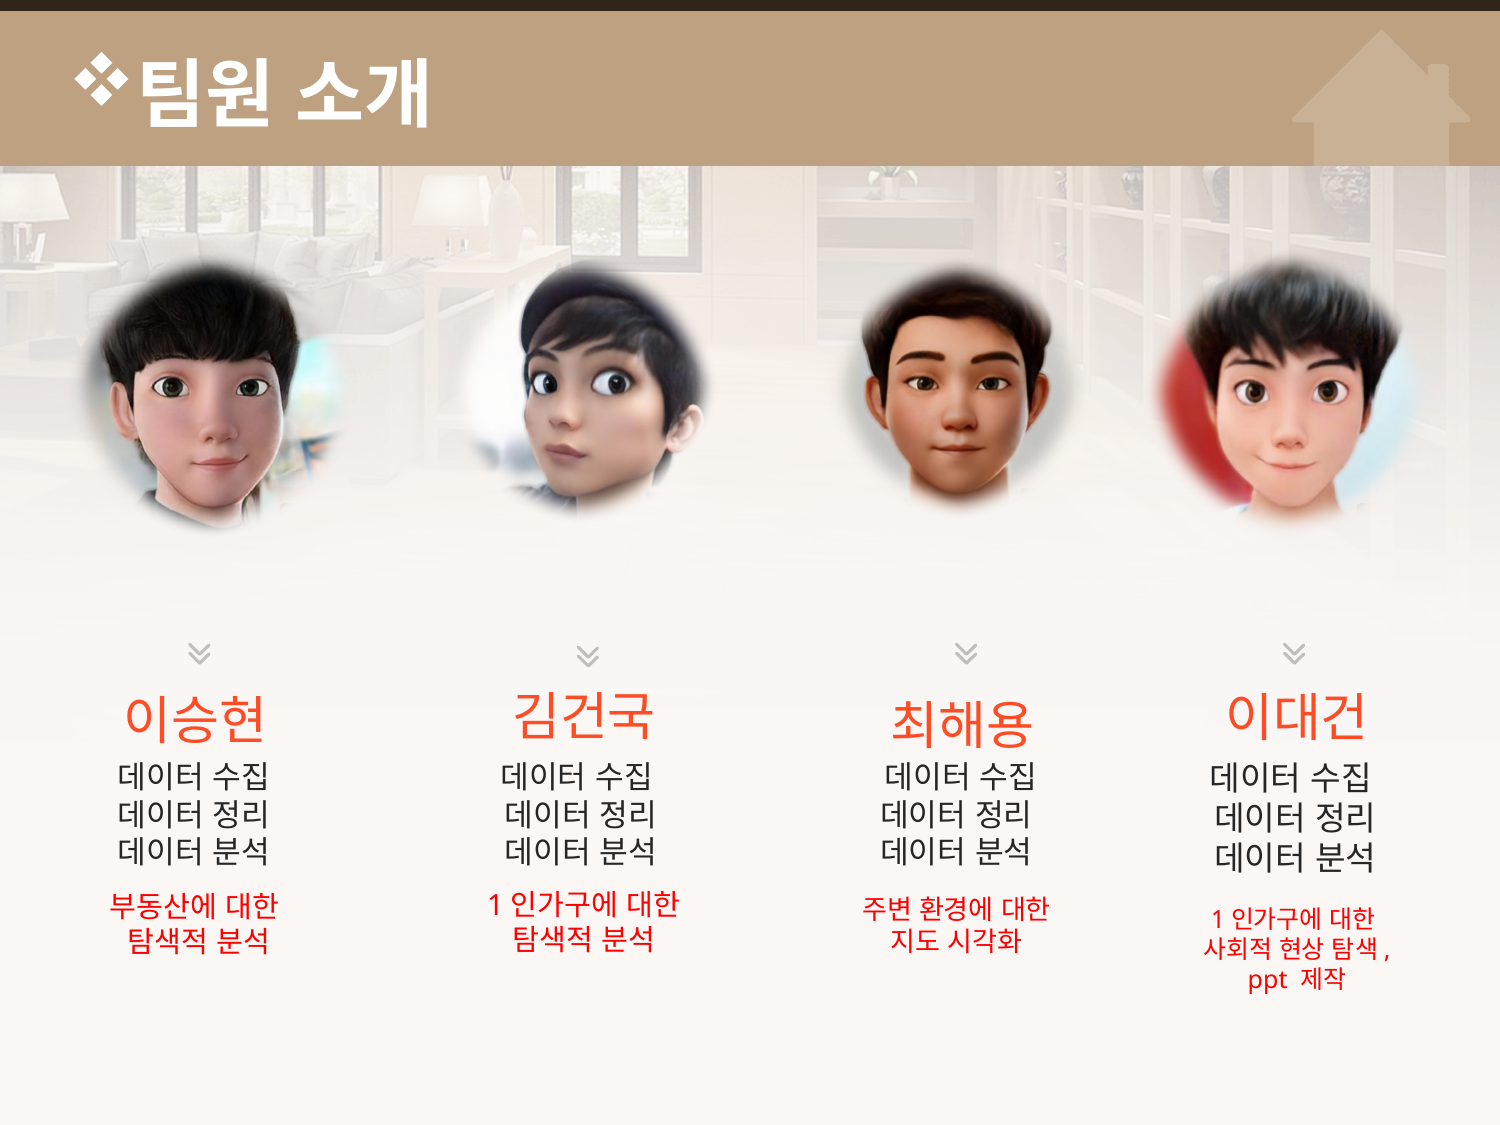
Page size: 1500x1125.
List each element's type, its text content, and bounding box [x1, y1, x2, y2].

text_box 부동산에 대한 탐색적 분석 [84, 881, 314, 966]
text_box 데이터 수집 데이터 정리 데이터 분석 [846, 750, 1076, 878]
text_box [581, 640, 595, 664]
picture [0, 0, 1500, 1125]
text_box 김건국 [473, 657, 696, 754]
text_box 주변 환경에 대한 지도 시각화 [841, 884, 1071, 965]
text_box 데이터 수집 데이터 정리 데이터 분석 [79, 750, 309, 878]
text_box 1인가구에 대한 탐색적 분석 [469, 878, 699, 964]
text_box 이대건 [1185, 658, 1408, 755]
text_box 1인가구에 대한 사회적 현상 탐색, ppt 제작 [1182, 896, 1412, 1002]
text_box 데이터 수집 데이터 정리 데이터 분석 [1180, 750, 1410, 885]
text_box 데이터 수집 데이터 정리 데이터 분석 [466, 750, 696, 878]
title 팀원 소개 [53, 23, 1110, 155]
text_box 최해용 [851, 666, 1074, 763]
text_box 이승현 [84, 661, 307, 758]
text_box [192, 637, 207, 661]
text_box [1287, 637, 1301, 661]
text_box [959, 637, 973, 661]
